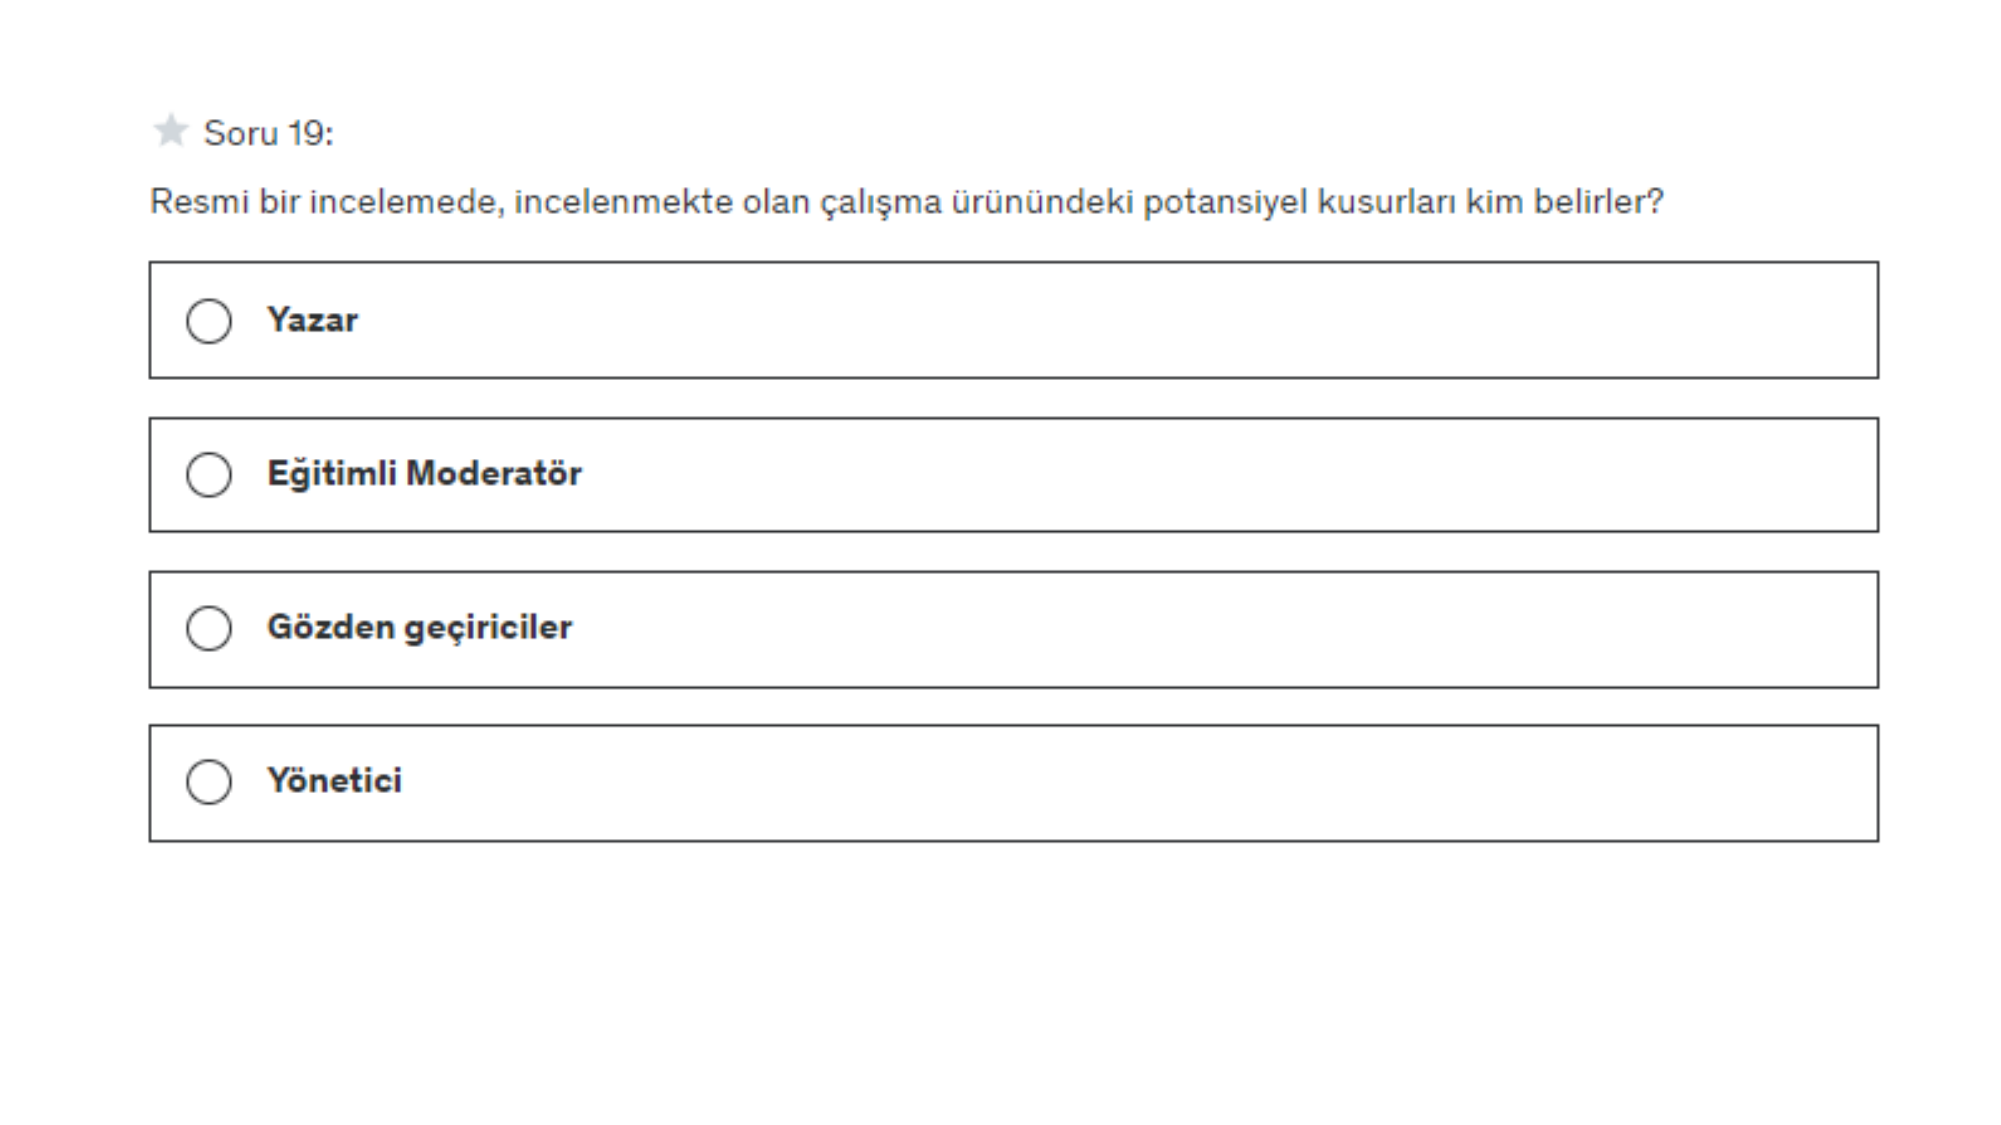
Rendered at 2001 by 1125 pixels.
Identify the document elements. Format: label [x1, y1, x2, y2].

list [74, 98, 1928, 881]
